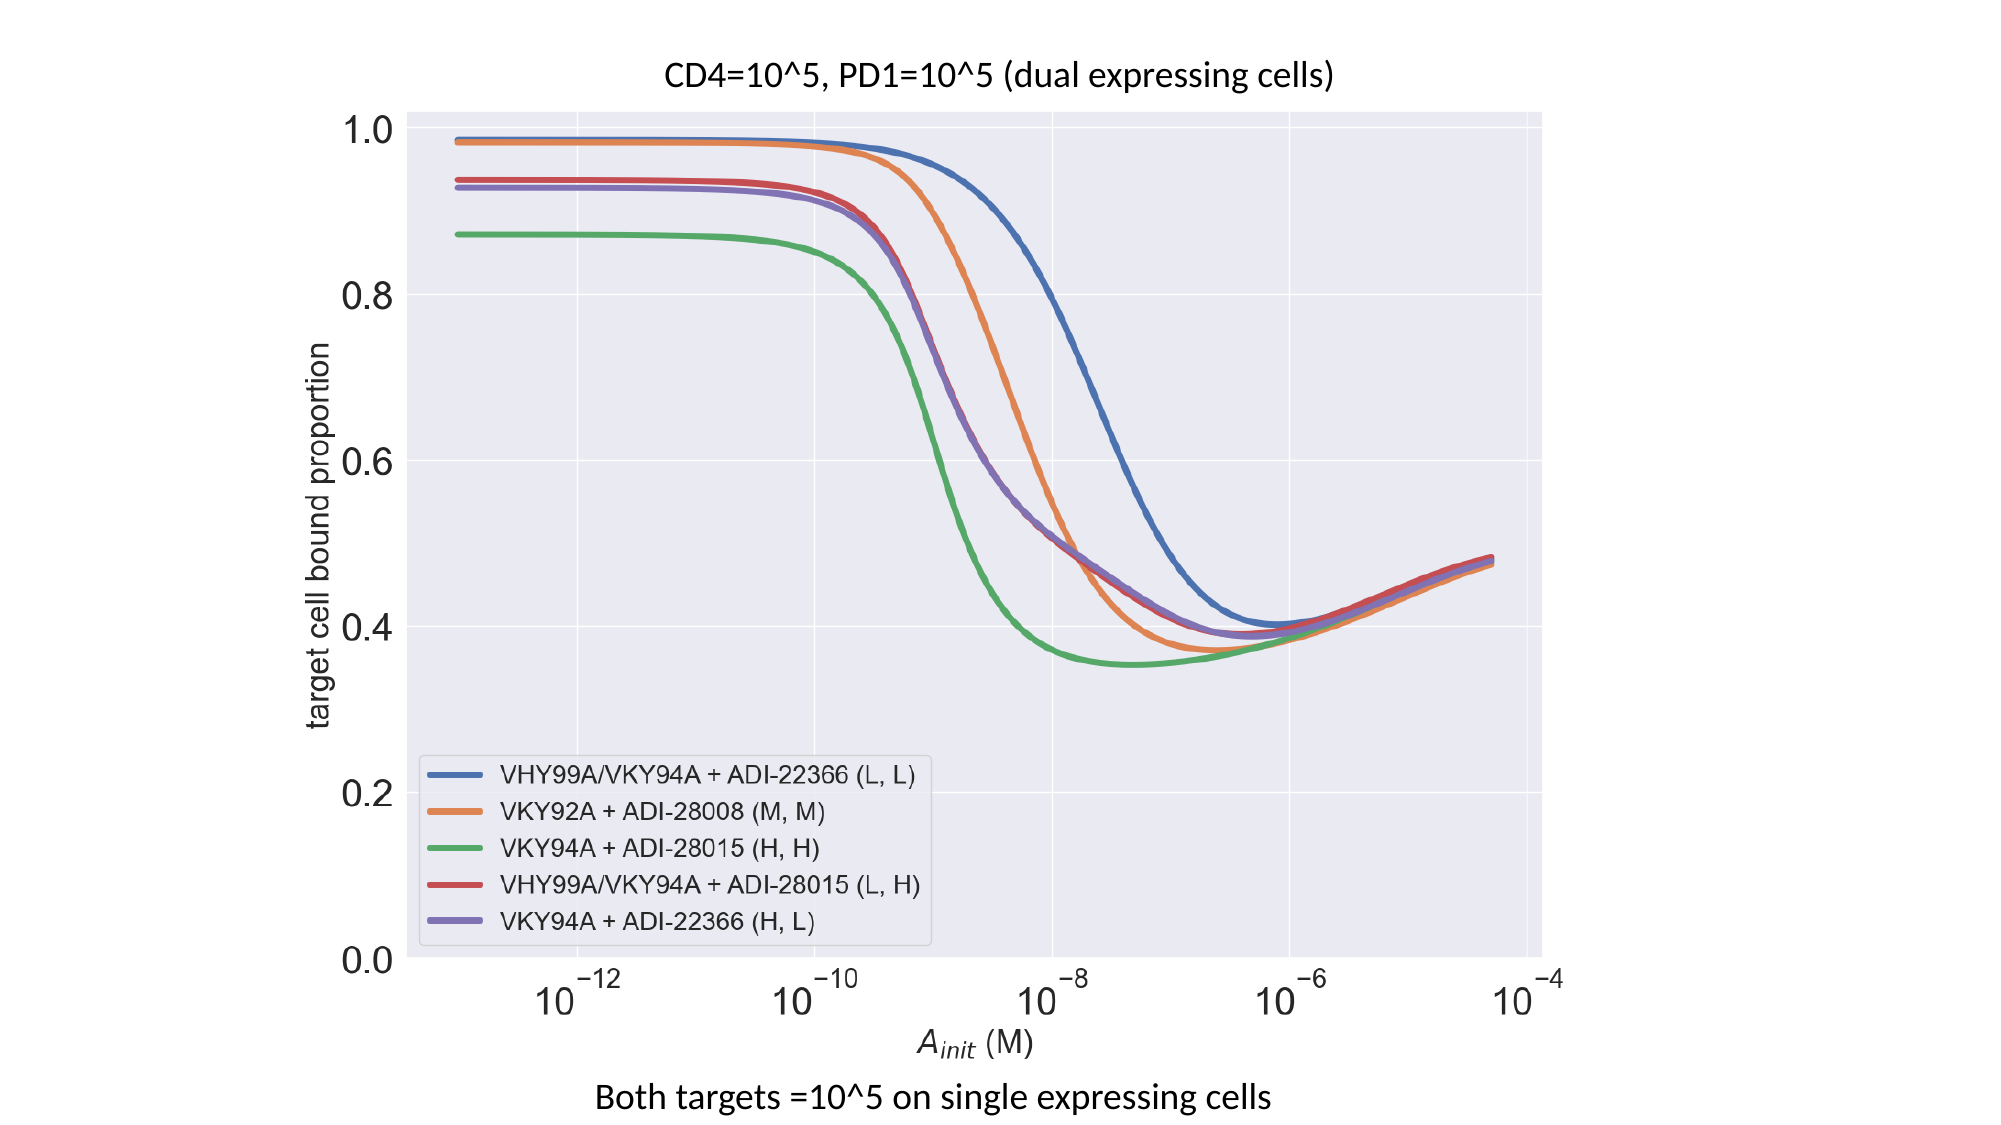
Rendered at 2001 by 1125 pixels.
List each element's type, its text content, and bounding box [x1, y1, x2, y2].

text_box CD4=10^5, PD1=10^5 (dual expressing cells) [649, 42, 1351, 102]
text_box Both targets =10^5 on single expressing cells [580, 1069, 1288, 1125]
picture [296, 102, 1572, 1069]
